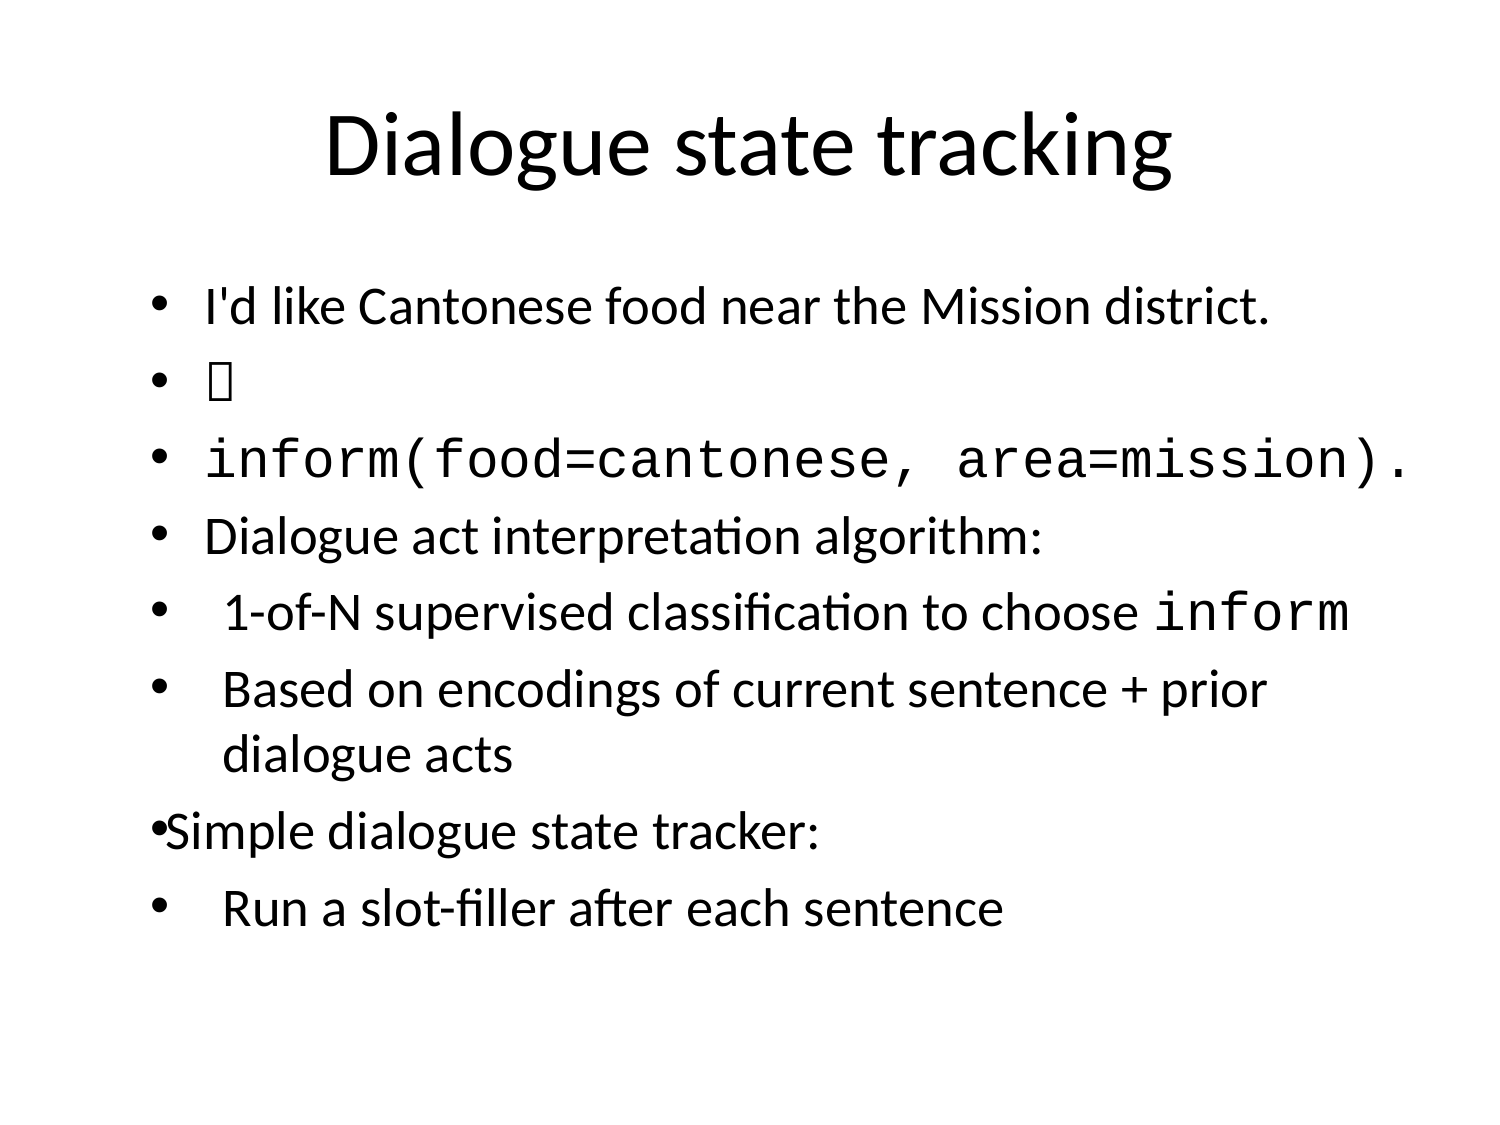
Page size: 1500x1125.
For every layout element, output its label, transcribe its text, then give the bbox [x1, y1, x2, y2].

title Dialogue state tracking [75, 45, 1425, 233]
list I'd like Cantonese food near the Mission district.  inform(food=cantonese, area=mission). Dialogue act interpretation algorithm: 1-of-N supervised classification to choose inform Based on encodings of current sentence + prior dialogue acts Simple dialogue state tracker: Run a slot-filler after each sentence [135, 262, 1444, 1013]
